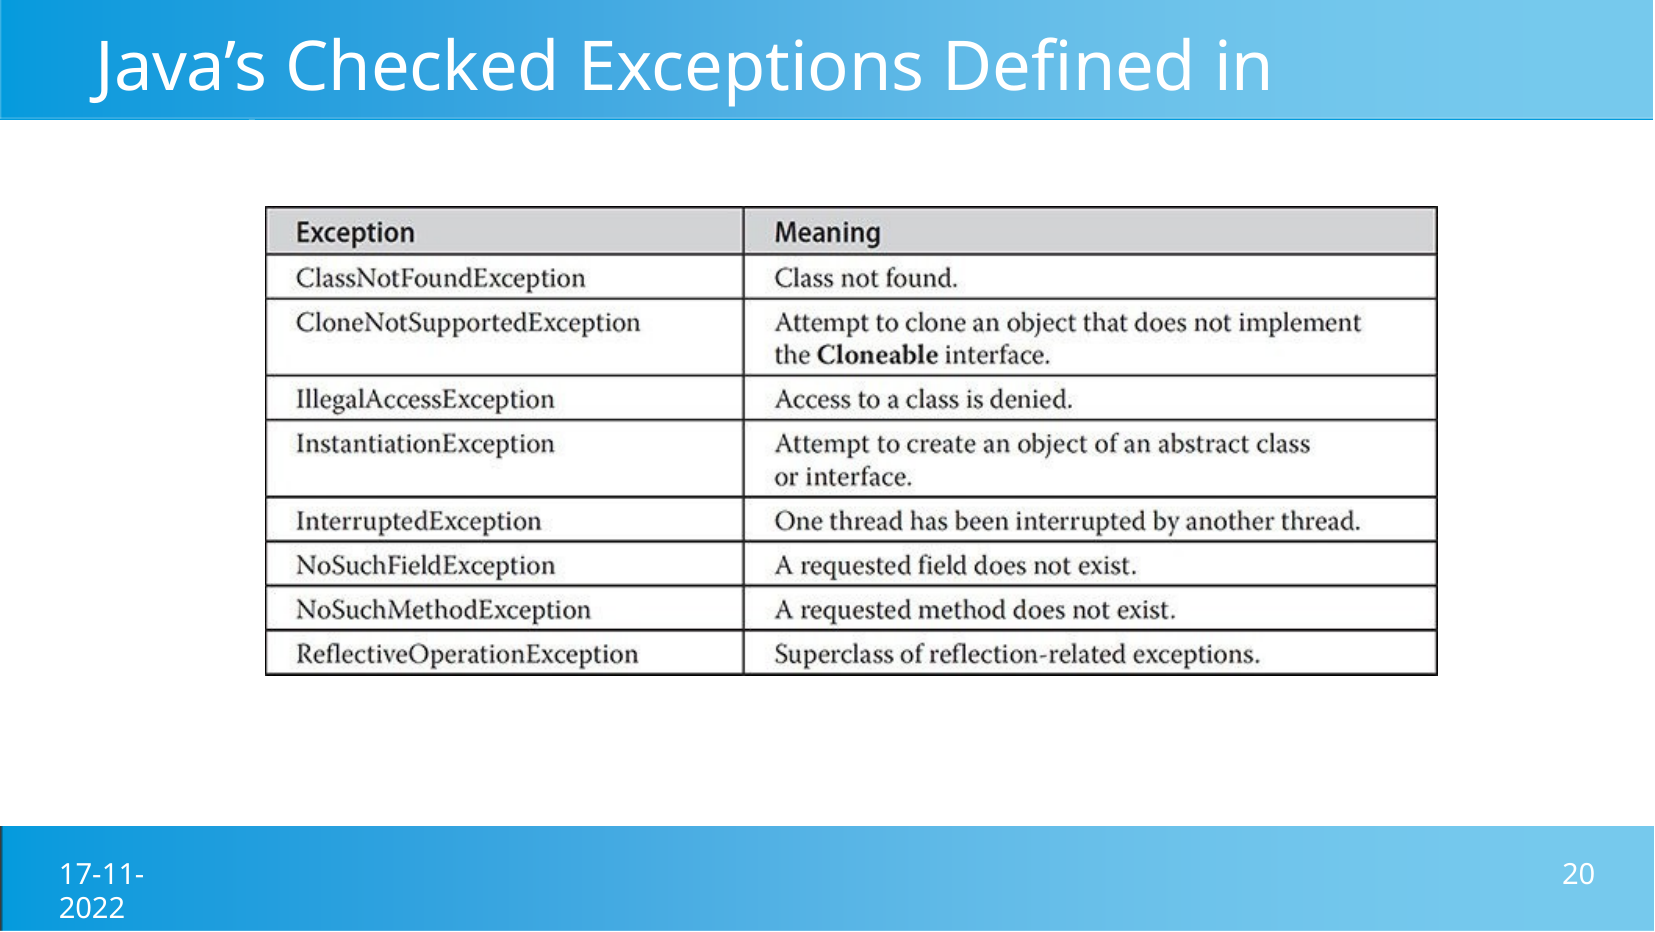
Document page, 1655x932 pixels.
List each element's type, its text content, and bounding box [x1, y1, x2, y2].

picture [95, 826, 1654, 931]
slide_number 20 [1555, 856, 1601, 932]
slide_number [56, 856, 208, 932]
title Java’s Checked Exceptions Defined in java.lang [93, 19, 1560, 187]
picture [265, 206, 1438, 676]
picture [93, 0, 1653, 118]
